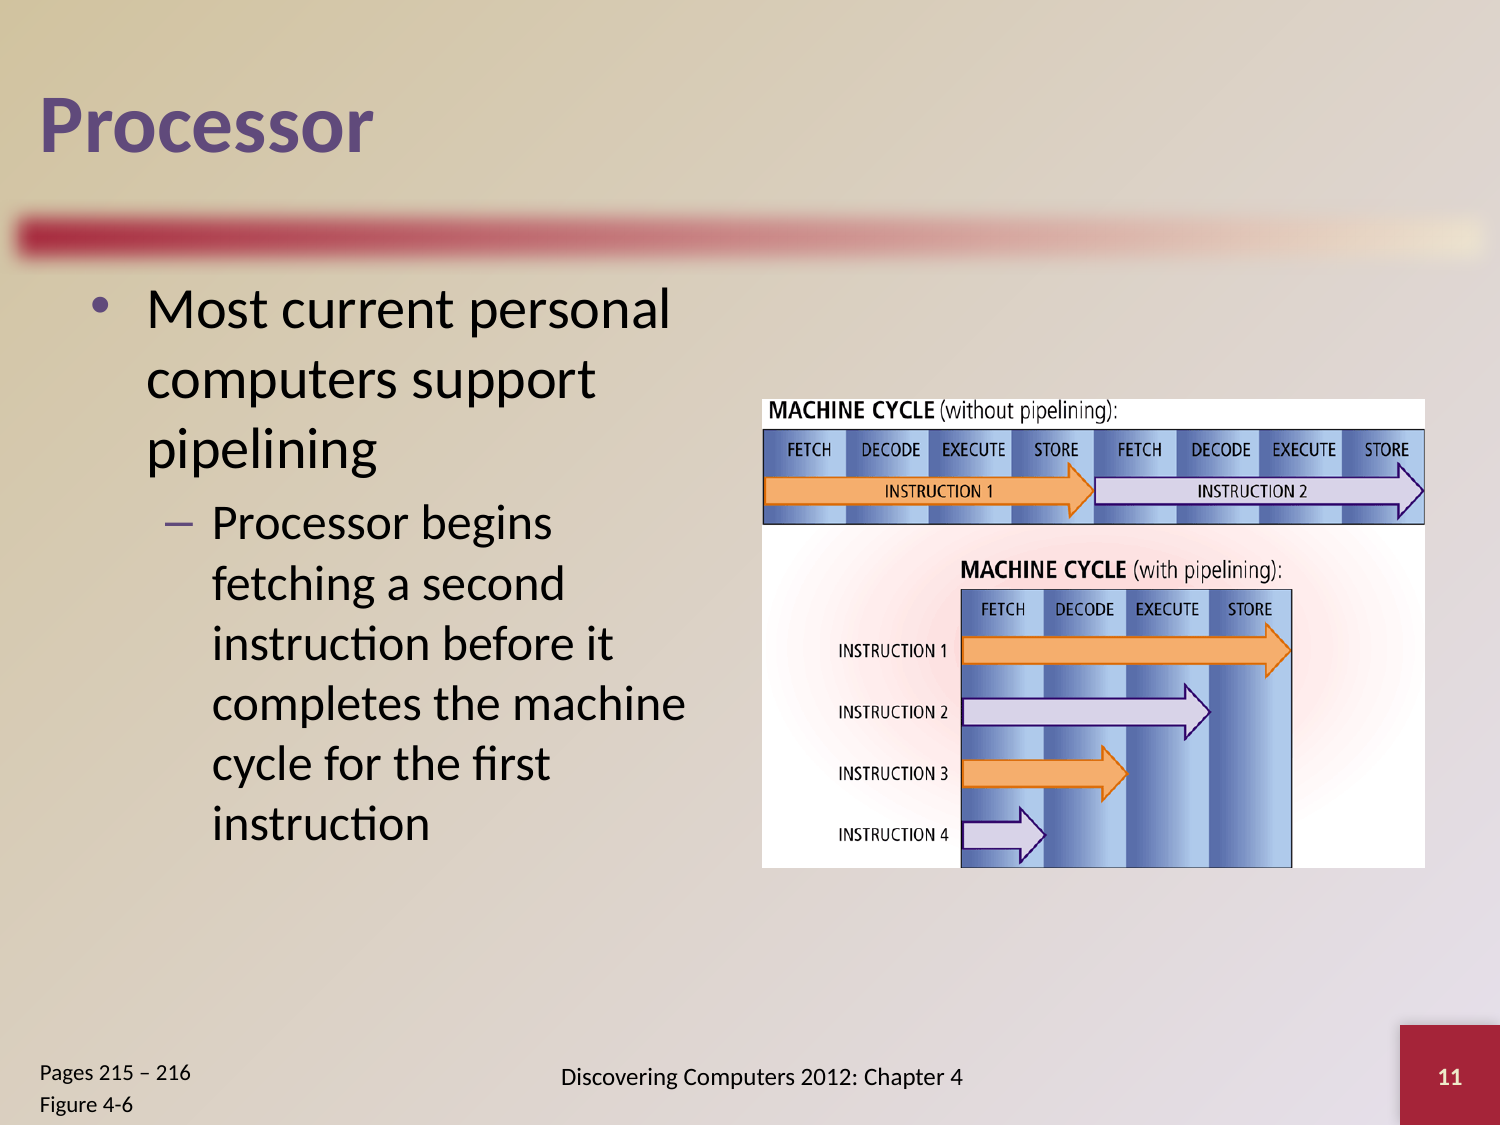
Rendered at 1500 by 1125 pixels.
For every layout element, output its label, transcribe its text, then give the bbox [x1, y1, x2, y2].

slide_number 11 [1400, 1025, 1500, 1125]
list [762, 399, 1426, 868]
list Most current personal computers support pipelining Processor begins fetching a second instruction before it completes the machine cycle for the first instruction [75, 262, 738, 1005]
footer Discovering Computers 2012: Chapter 4 [450, 1037, 1075, 1113]
title Processor [24, 24, 1475, 213]
list Pages 215 – 216 Figure 4-6 [24, 1050, 300, 1125]
